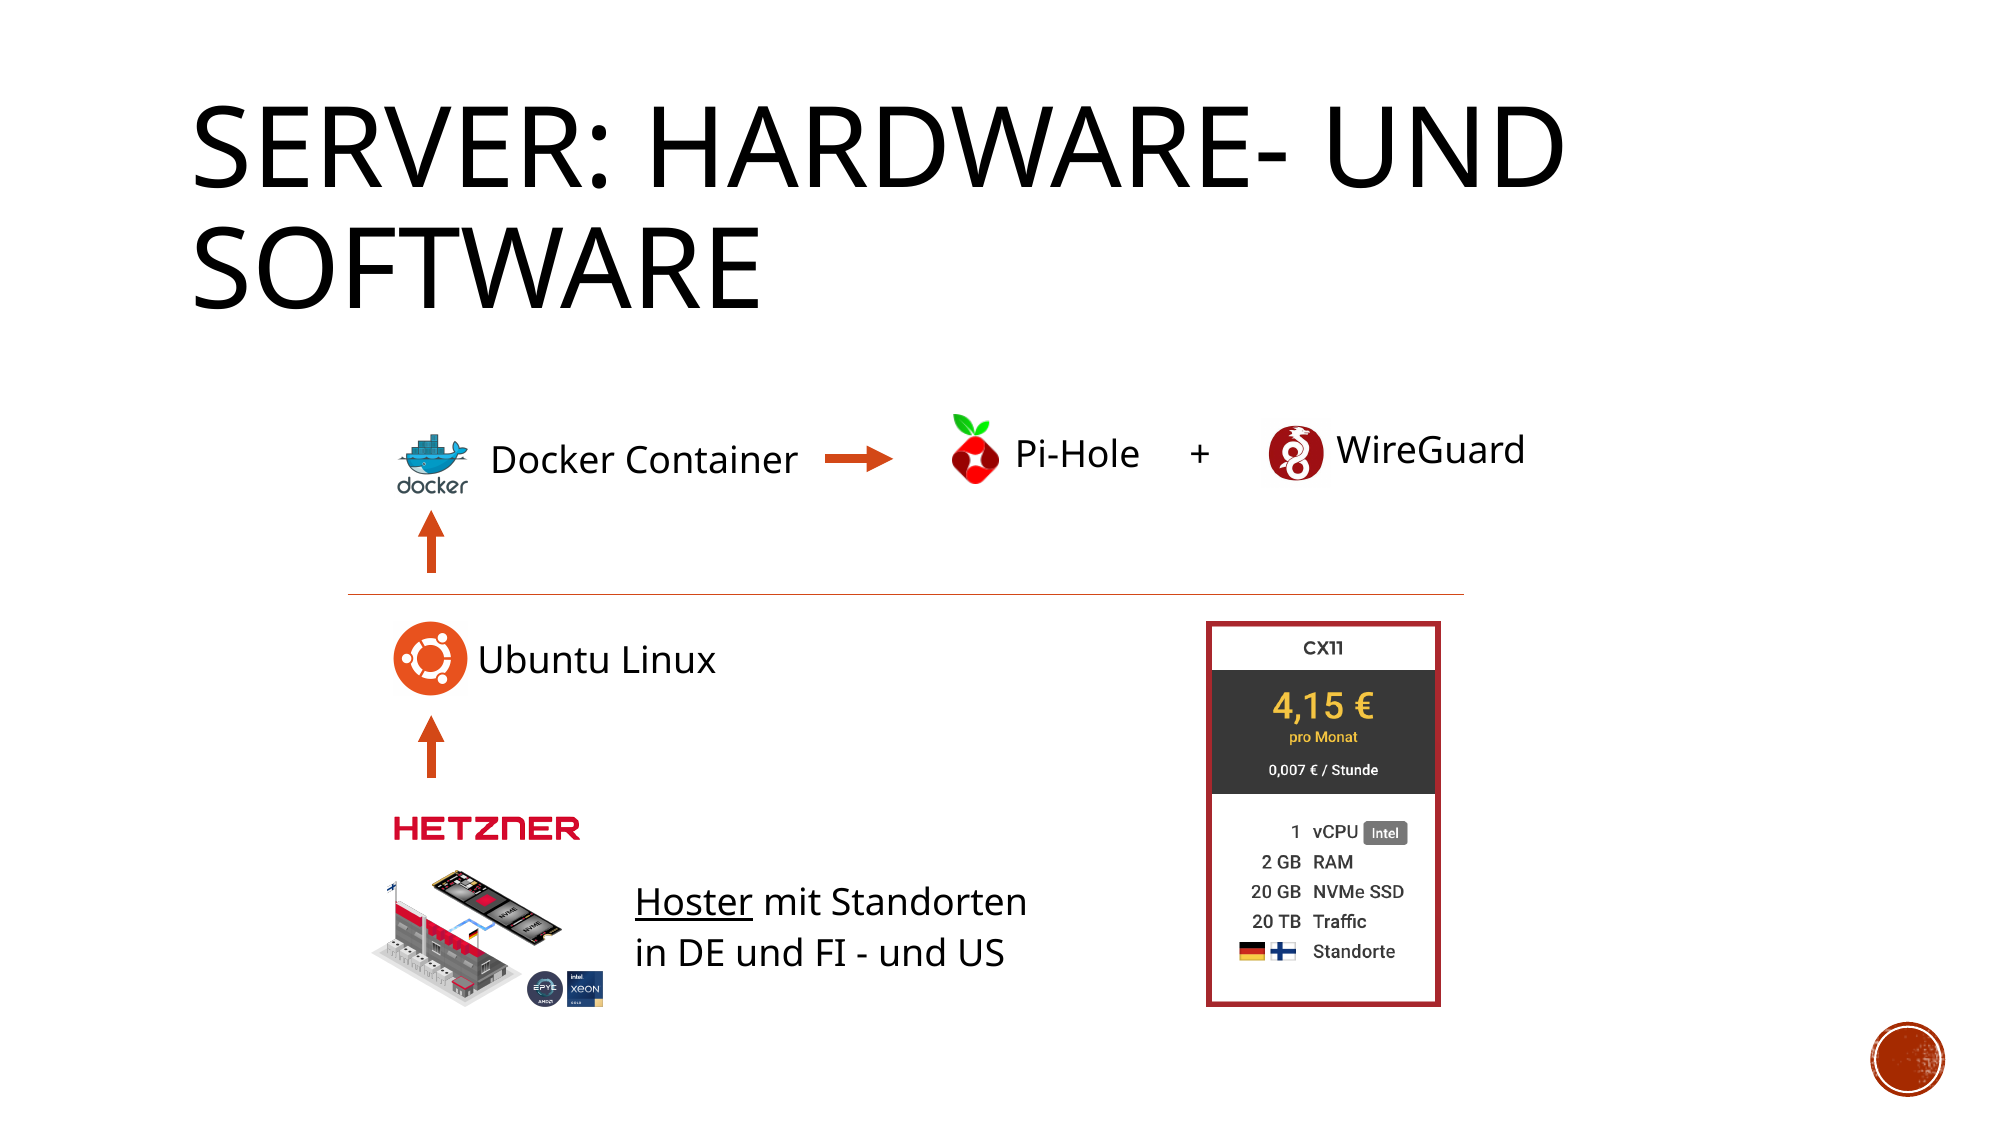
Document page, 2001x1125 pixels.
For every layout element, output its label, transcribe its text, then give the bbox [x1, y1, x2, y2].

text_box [374, 795, 1035, 1006]
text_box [396, 624, 725, 694]
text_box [954, 416, 1226, 482]
title Server: Hardware- und Software [175, 79, 1826, 344]
picture [1206, 621, 1441, 1007]
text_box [1264, 421, 1542, 486]
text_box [396, 431, 812, 496]
